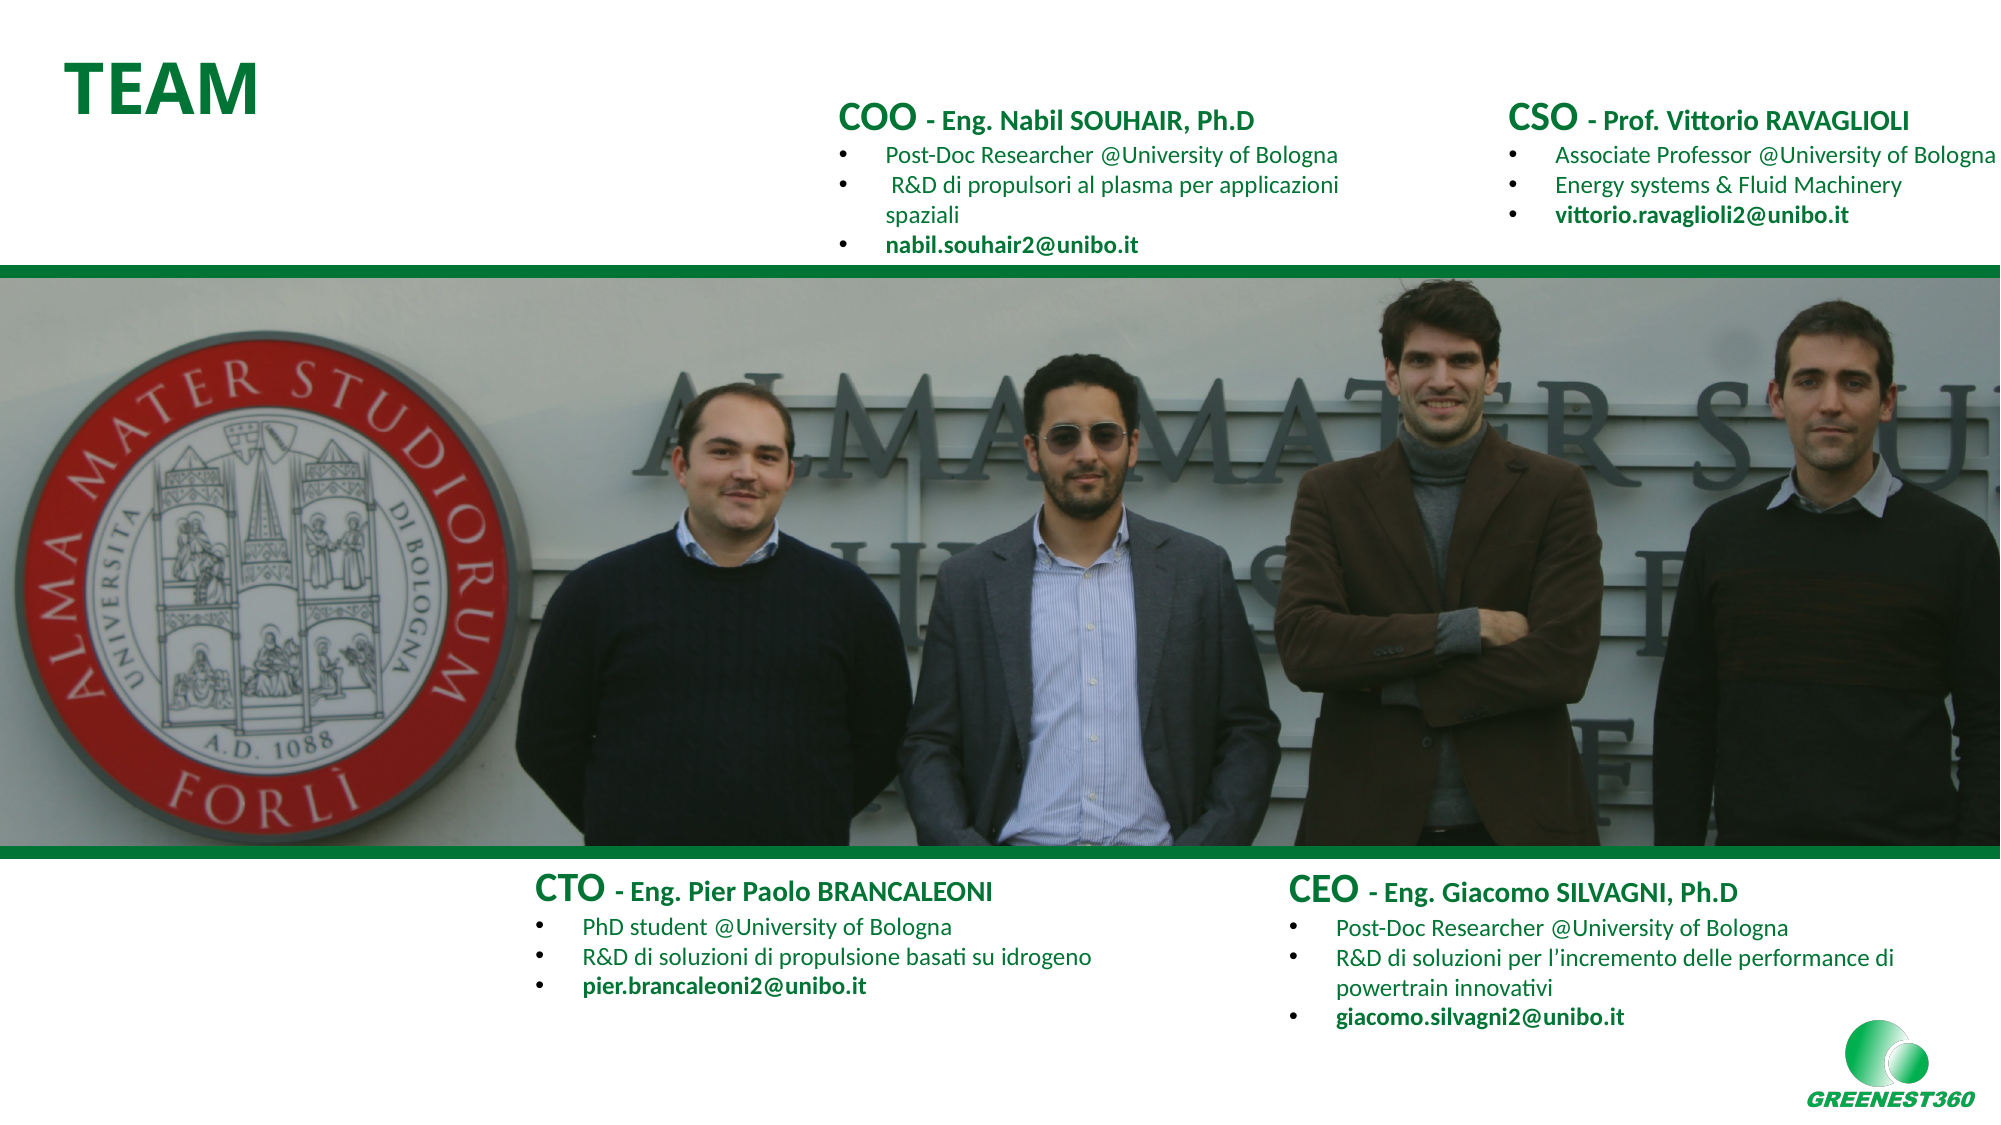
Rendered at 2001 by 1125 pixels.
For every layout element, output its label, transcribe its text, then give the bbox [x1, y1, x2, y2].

picture [1792, 1020, 1985, 1111]
text_box CSO - Prof. Vittorio RAVAGLIOLI Associate Professor @University of Bologna Energy systems & Fluid Machinery vittorio.ravaglioli2@unibo.it [1493, 81, 2000, 270]
text_box CEO - Eng. Giacomo SILVAGNI, Ph.D Post-Doc Researcher @University of Bologna R&D di soluzioni per l’incremento delle performance di powertrain innovativi giacomo.silvagni2@unibo.it [1274, 853, 1925, 1078]
picture [0, 270, 2000, 852]
text_box TEAM [39, 16, 277, 167]
text_box CTO - Eng. Pier Paolo BRANCALEONI PhD student @University of Bologna R&D di soluzioni di propulsione basati su idrogeno pier.brancaleoni2@unibo.it [520, 853, 1171, 1077]
text_box COO - Eng. Nabil SOUHAIR, Ph.D Post-Doc Researcher @University of Bologna R&D di propulsori al plasma per applicazioni spaziali nabil.souhair2@unibo.it [823, 81, 1411, 270]
